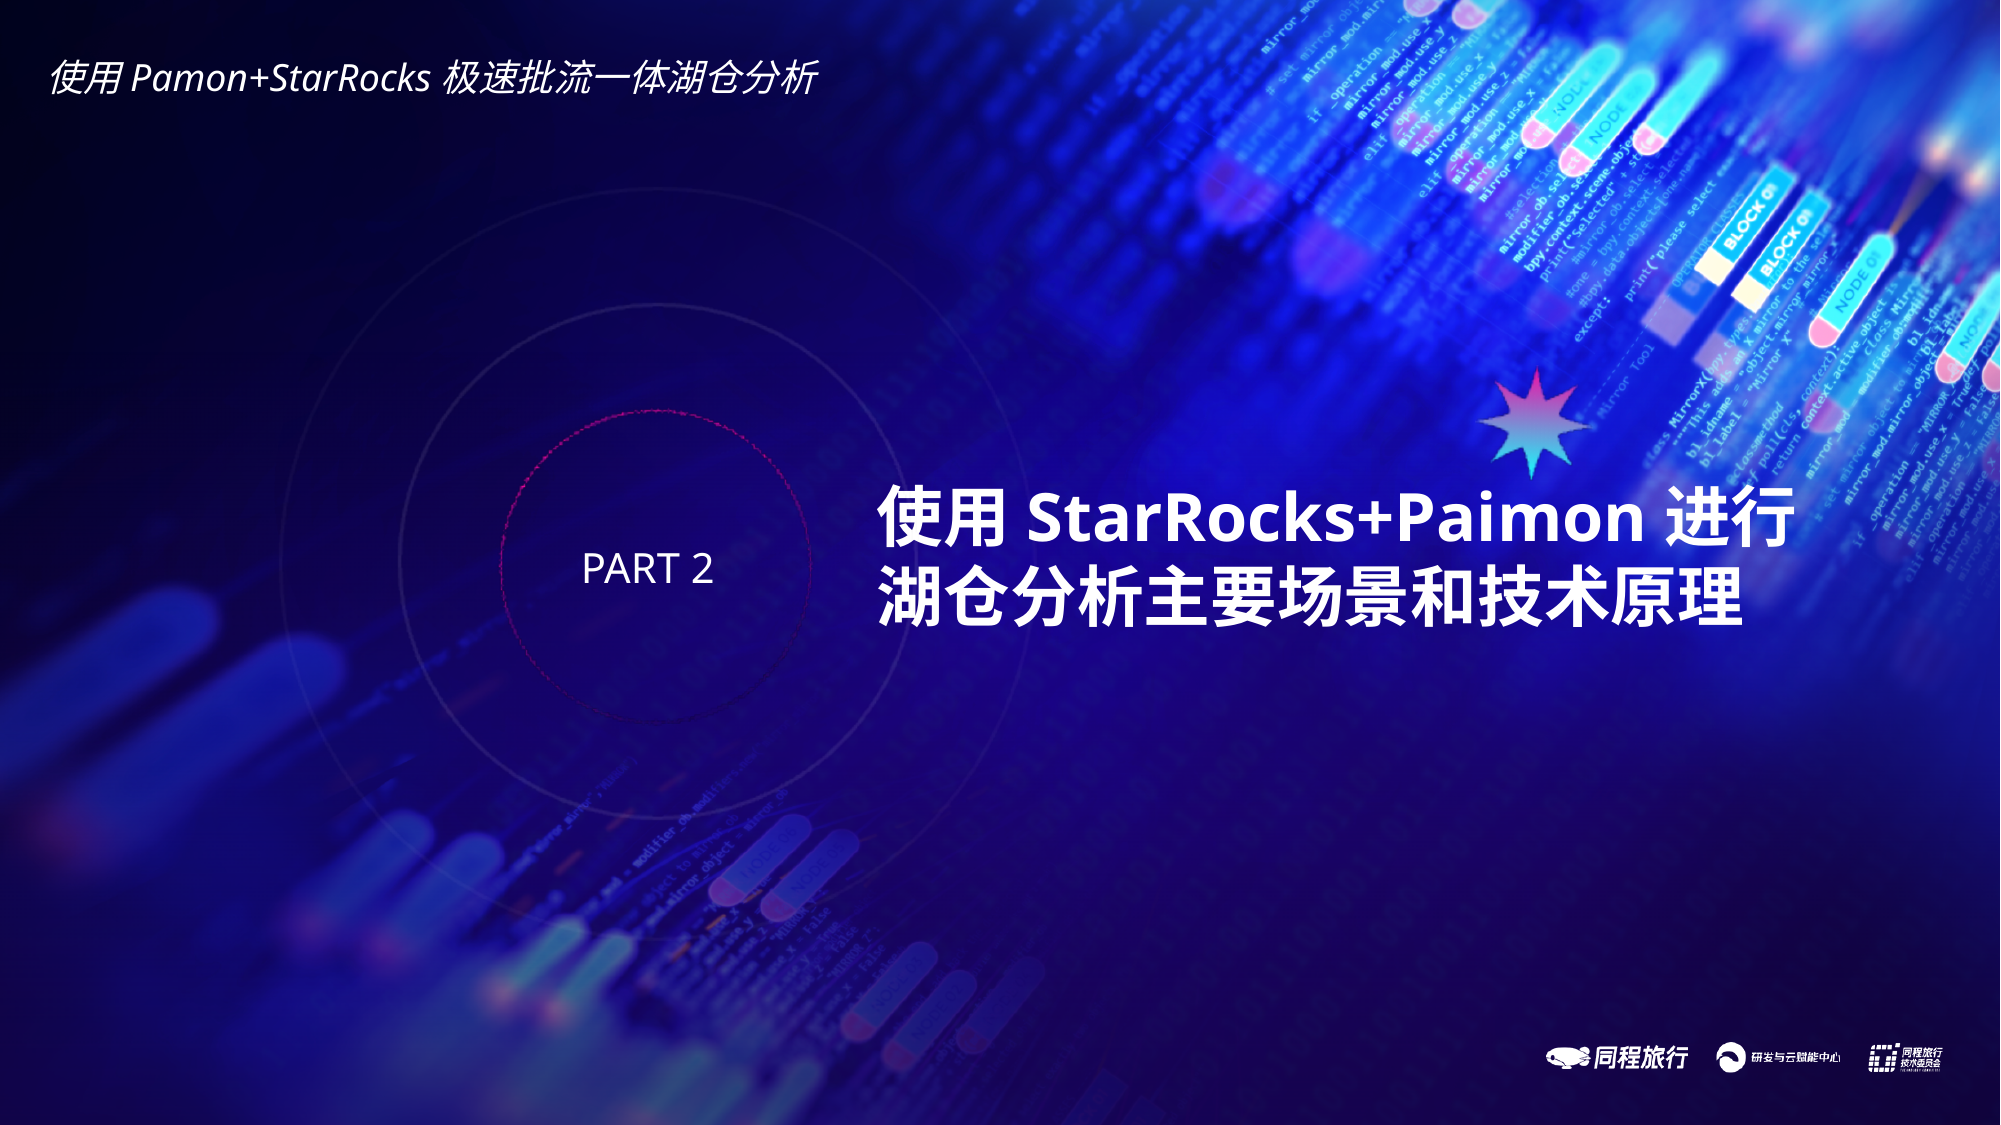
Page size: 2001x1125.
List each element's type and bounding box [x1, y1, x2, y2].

picture [277, 185, 1479, 945]
picture [1475, 364, 1593, 483]
picture [1535, 1037, 1959, 1077]
text_box [0, 0, 2000, 1125]
